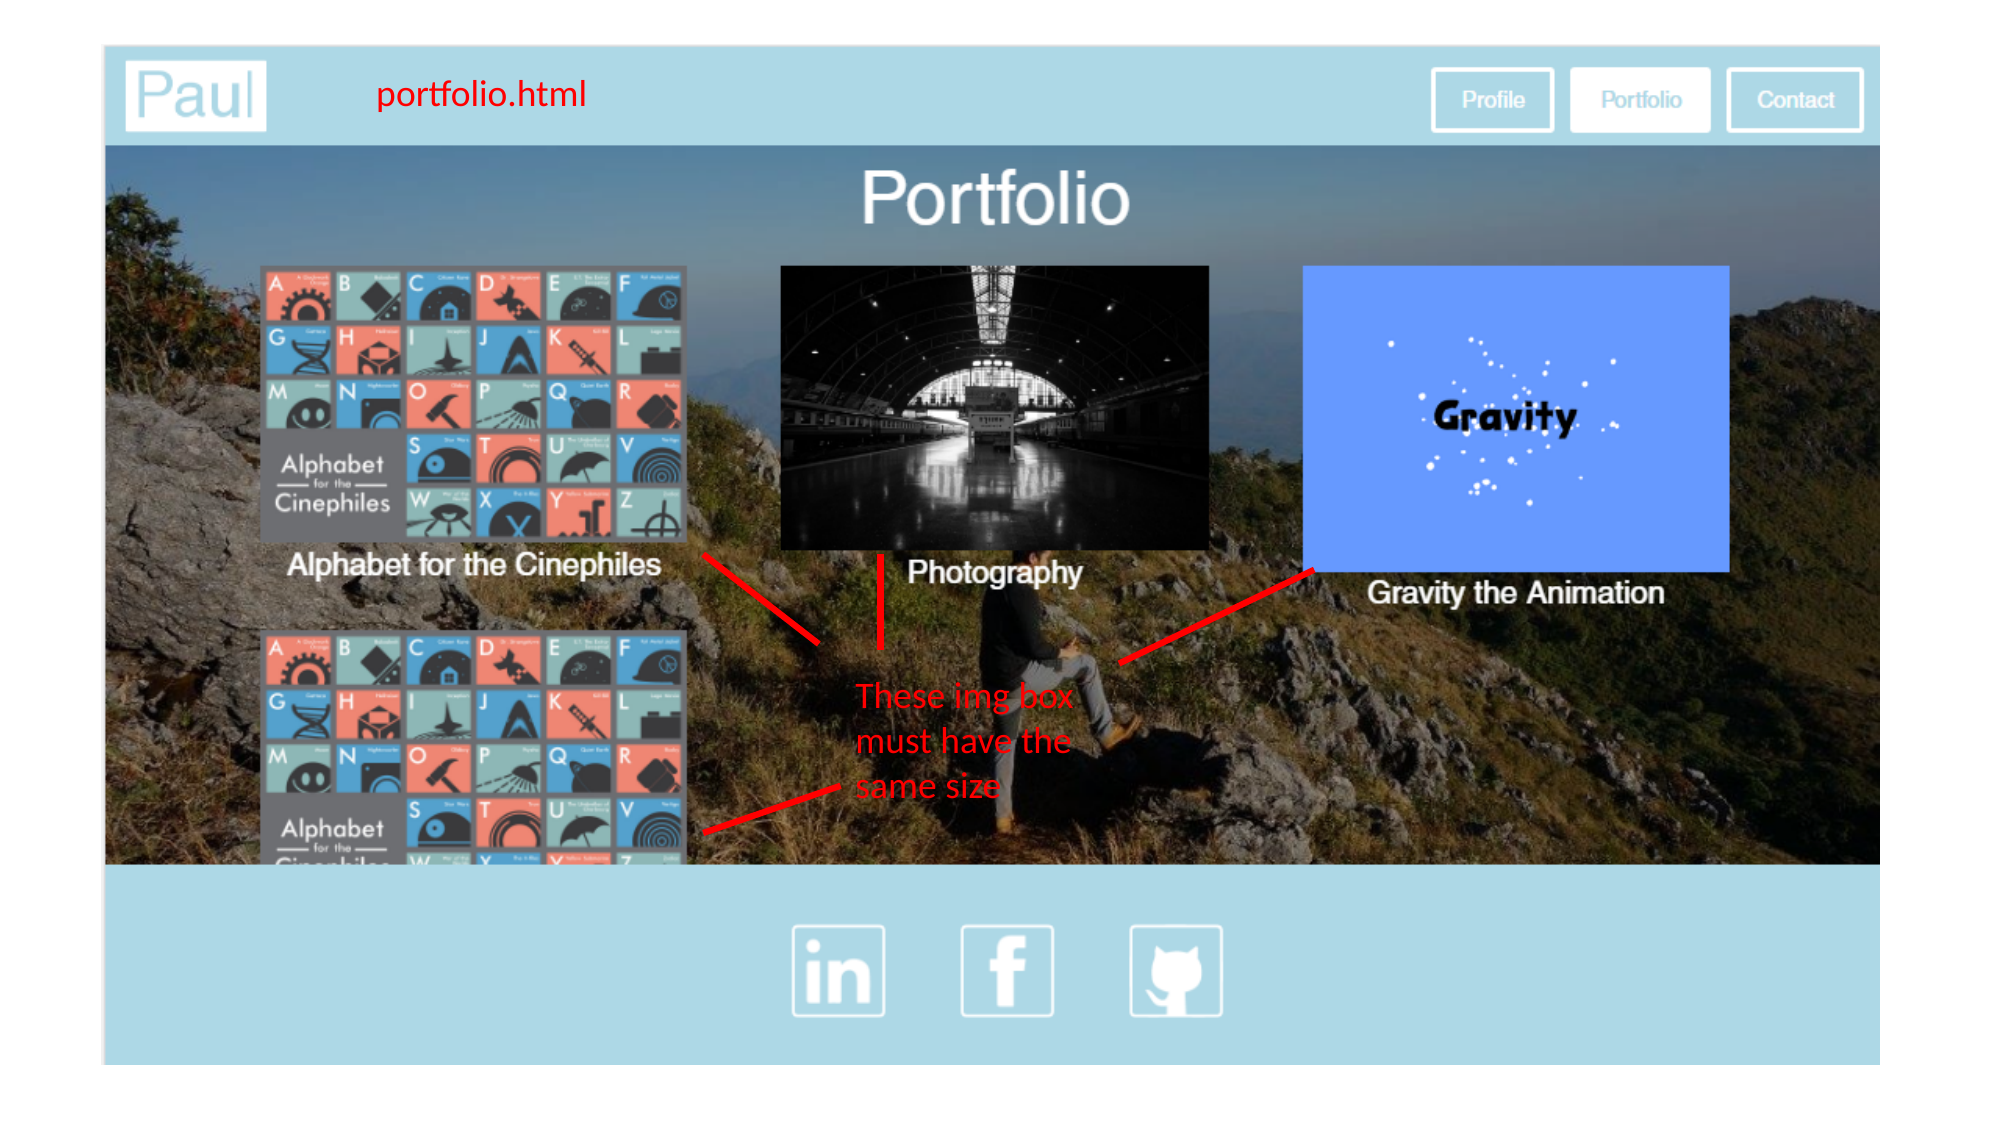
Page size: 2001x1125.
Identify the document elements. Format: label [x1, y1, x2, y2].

picture [101, 44, 1880, 1065]
text_box [703, 785, 841, 833]
text_box [703, 554, 819, 644]
text_box [1119, 569, 1315, 664]
